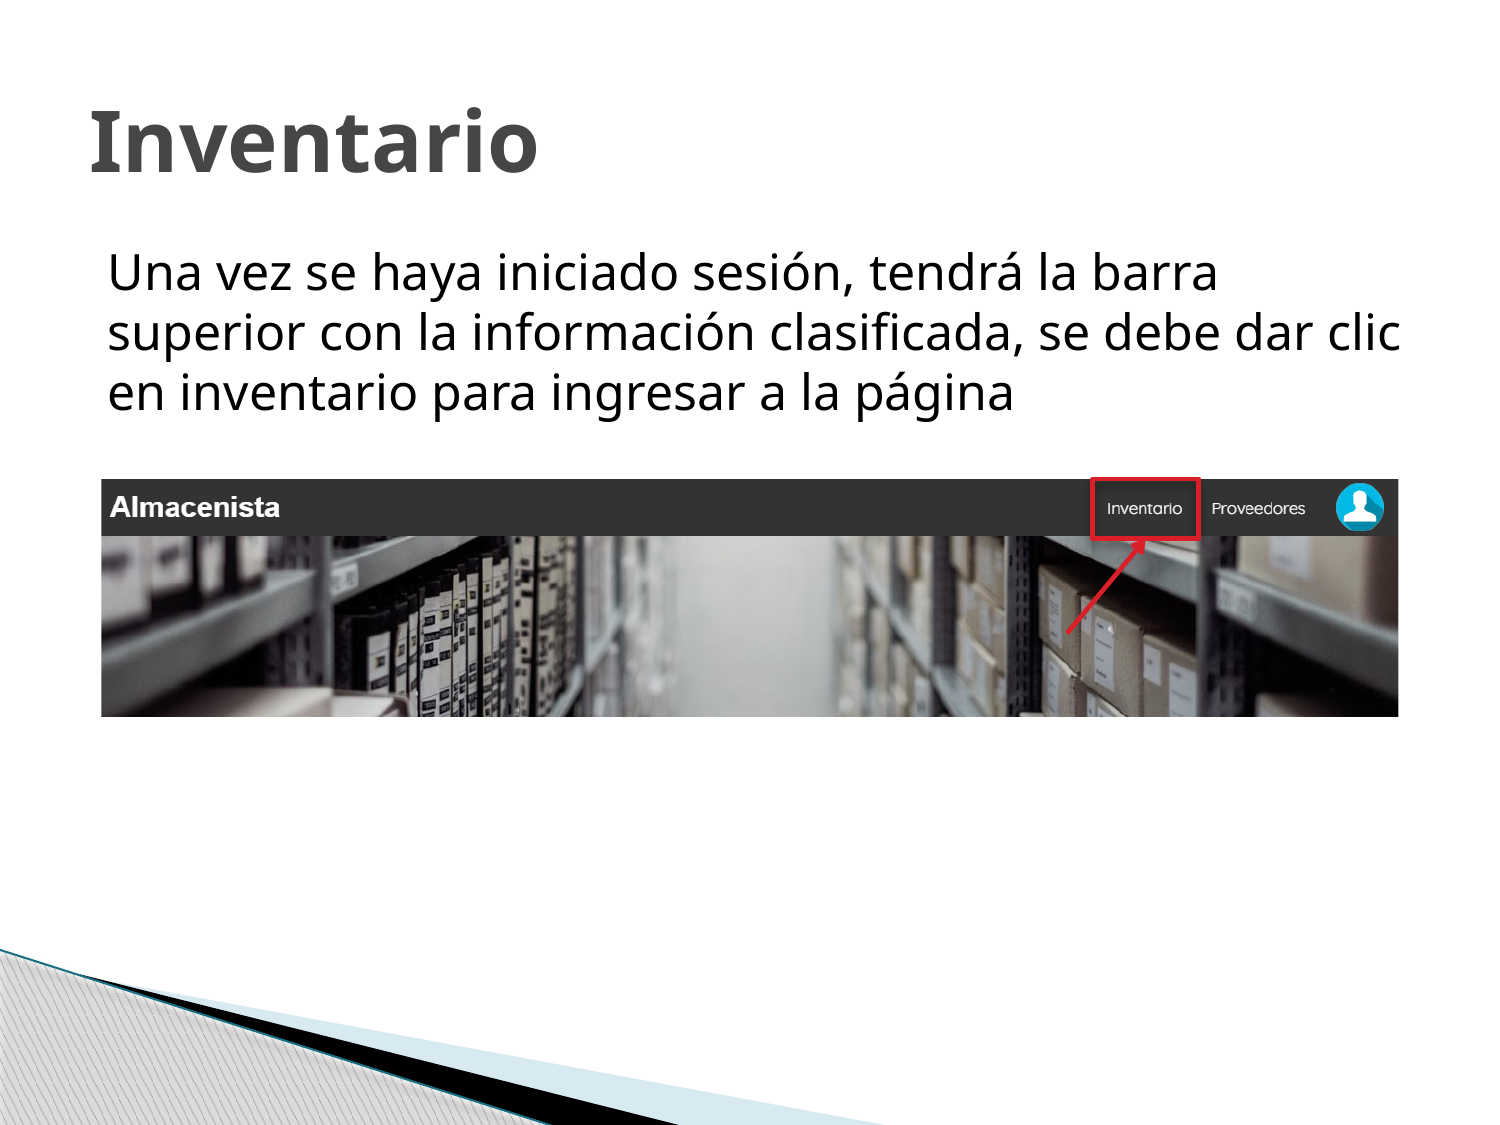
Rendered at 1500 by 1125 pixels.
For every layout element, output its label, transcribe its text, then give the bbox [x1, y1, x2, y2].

picture [101, 478, 1399, 717]
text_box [1066, 538, 1146, 634]
text_box Una vez se haya iniciado sesión, tendrá la barra superior con la información clasificada, se debe dar clic en inventario para ingresar a la página [74, 232, 1425, 986]
title Inventario [75, 45, 1425, 232]
